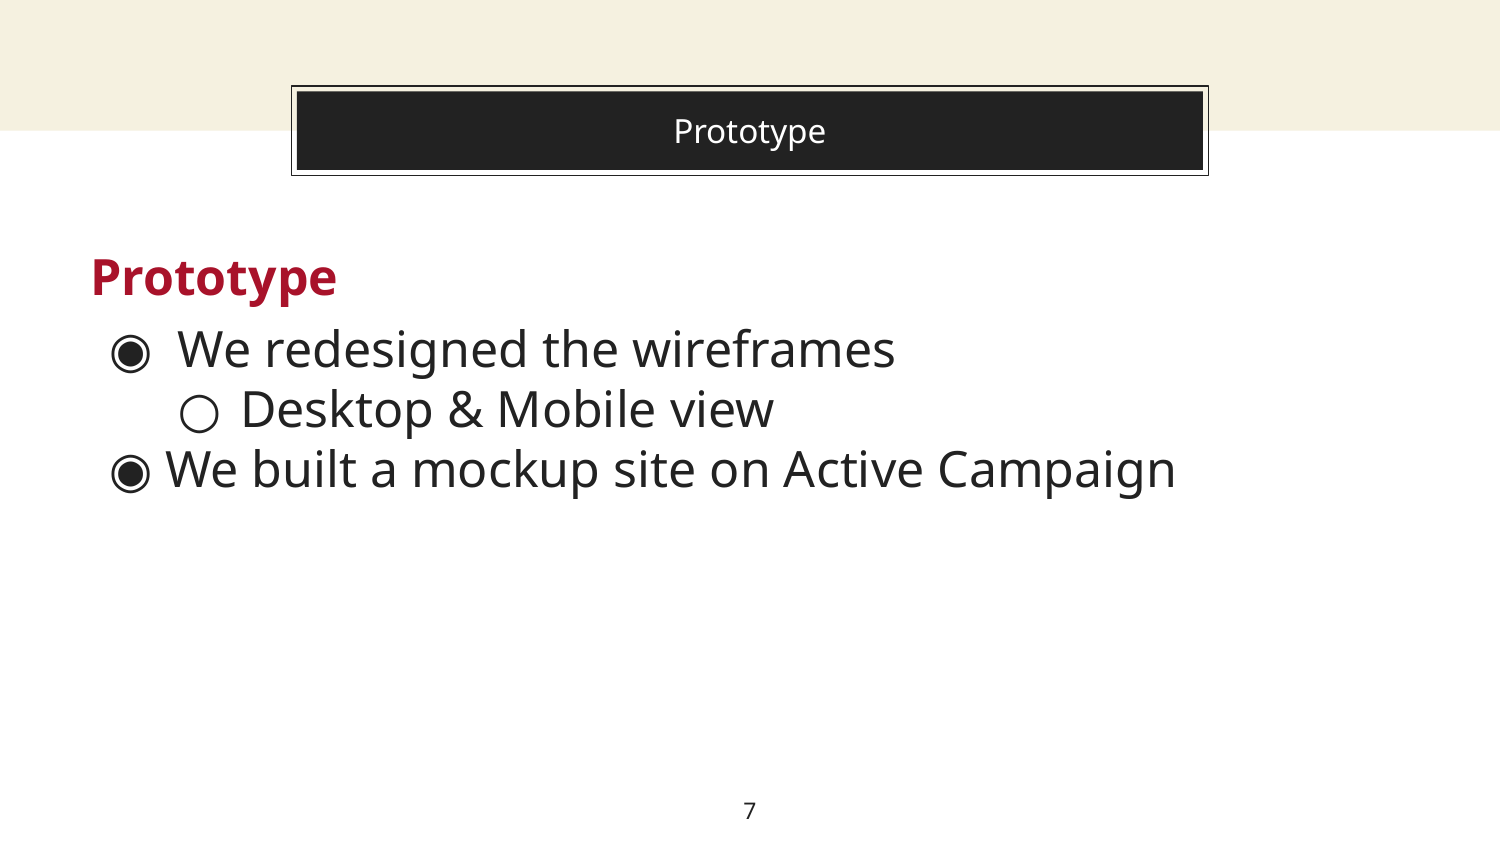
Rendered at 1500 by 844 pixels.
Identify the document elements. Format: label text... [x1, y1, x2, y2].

slide_number ‹#› [705, 781, 795, 832]
title Prototype [296, 91, 1203, 170]
list Prototype We redesigned the wireframes Desktop & Mobile view We built a mockup site on Active Campaign [75, 230, 1425, 808]
